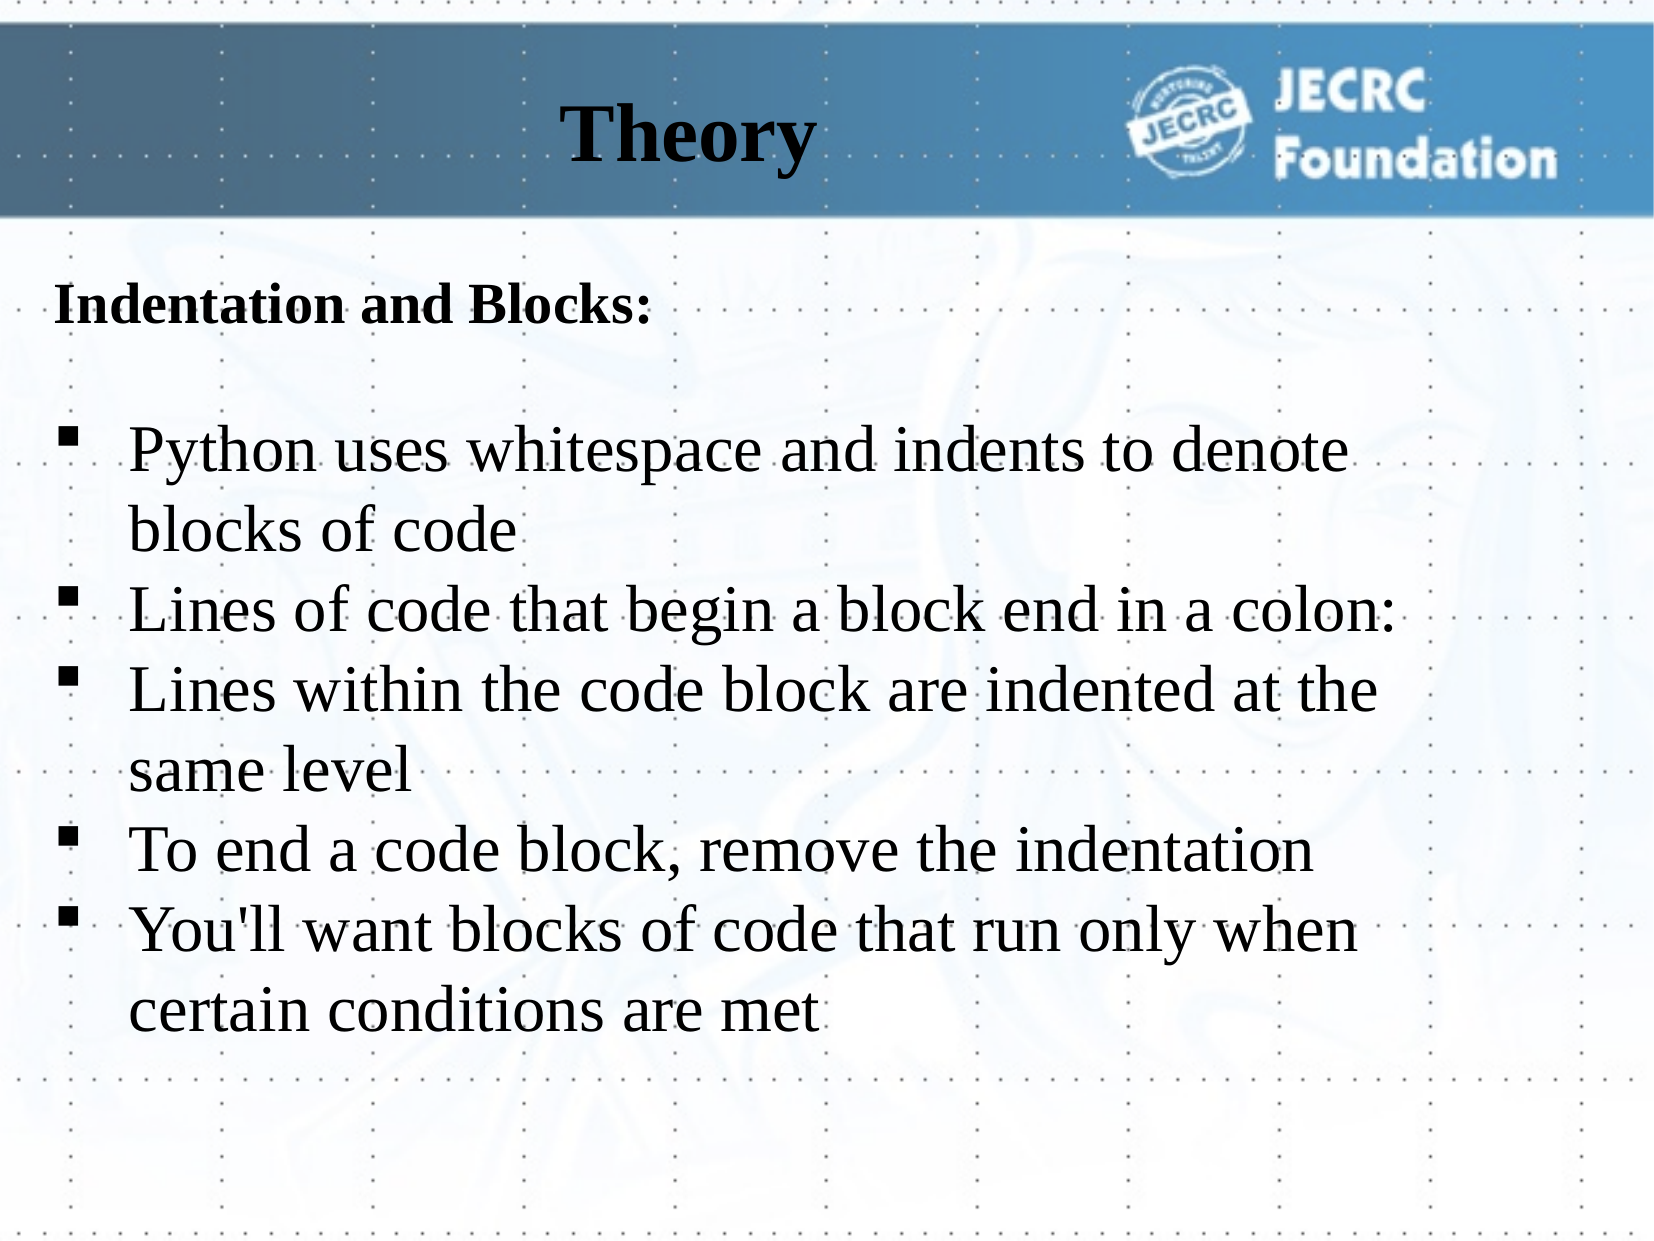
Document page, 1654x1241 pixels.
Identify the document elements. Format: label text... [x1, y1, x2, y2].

text_box Theory [314, 71, 1065, 186]
text_box Indentation and Blocks: Python uses whitespace and indents to denote blocks of code Lines of code that begin a block end in a colon: Lines within the code block are indented at the same level To end a code block, remove the indentation You'll want blocks of code that run only when certain conditions are met [39, 257, 1452, 1122]
